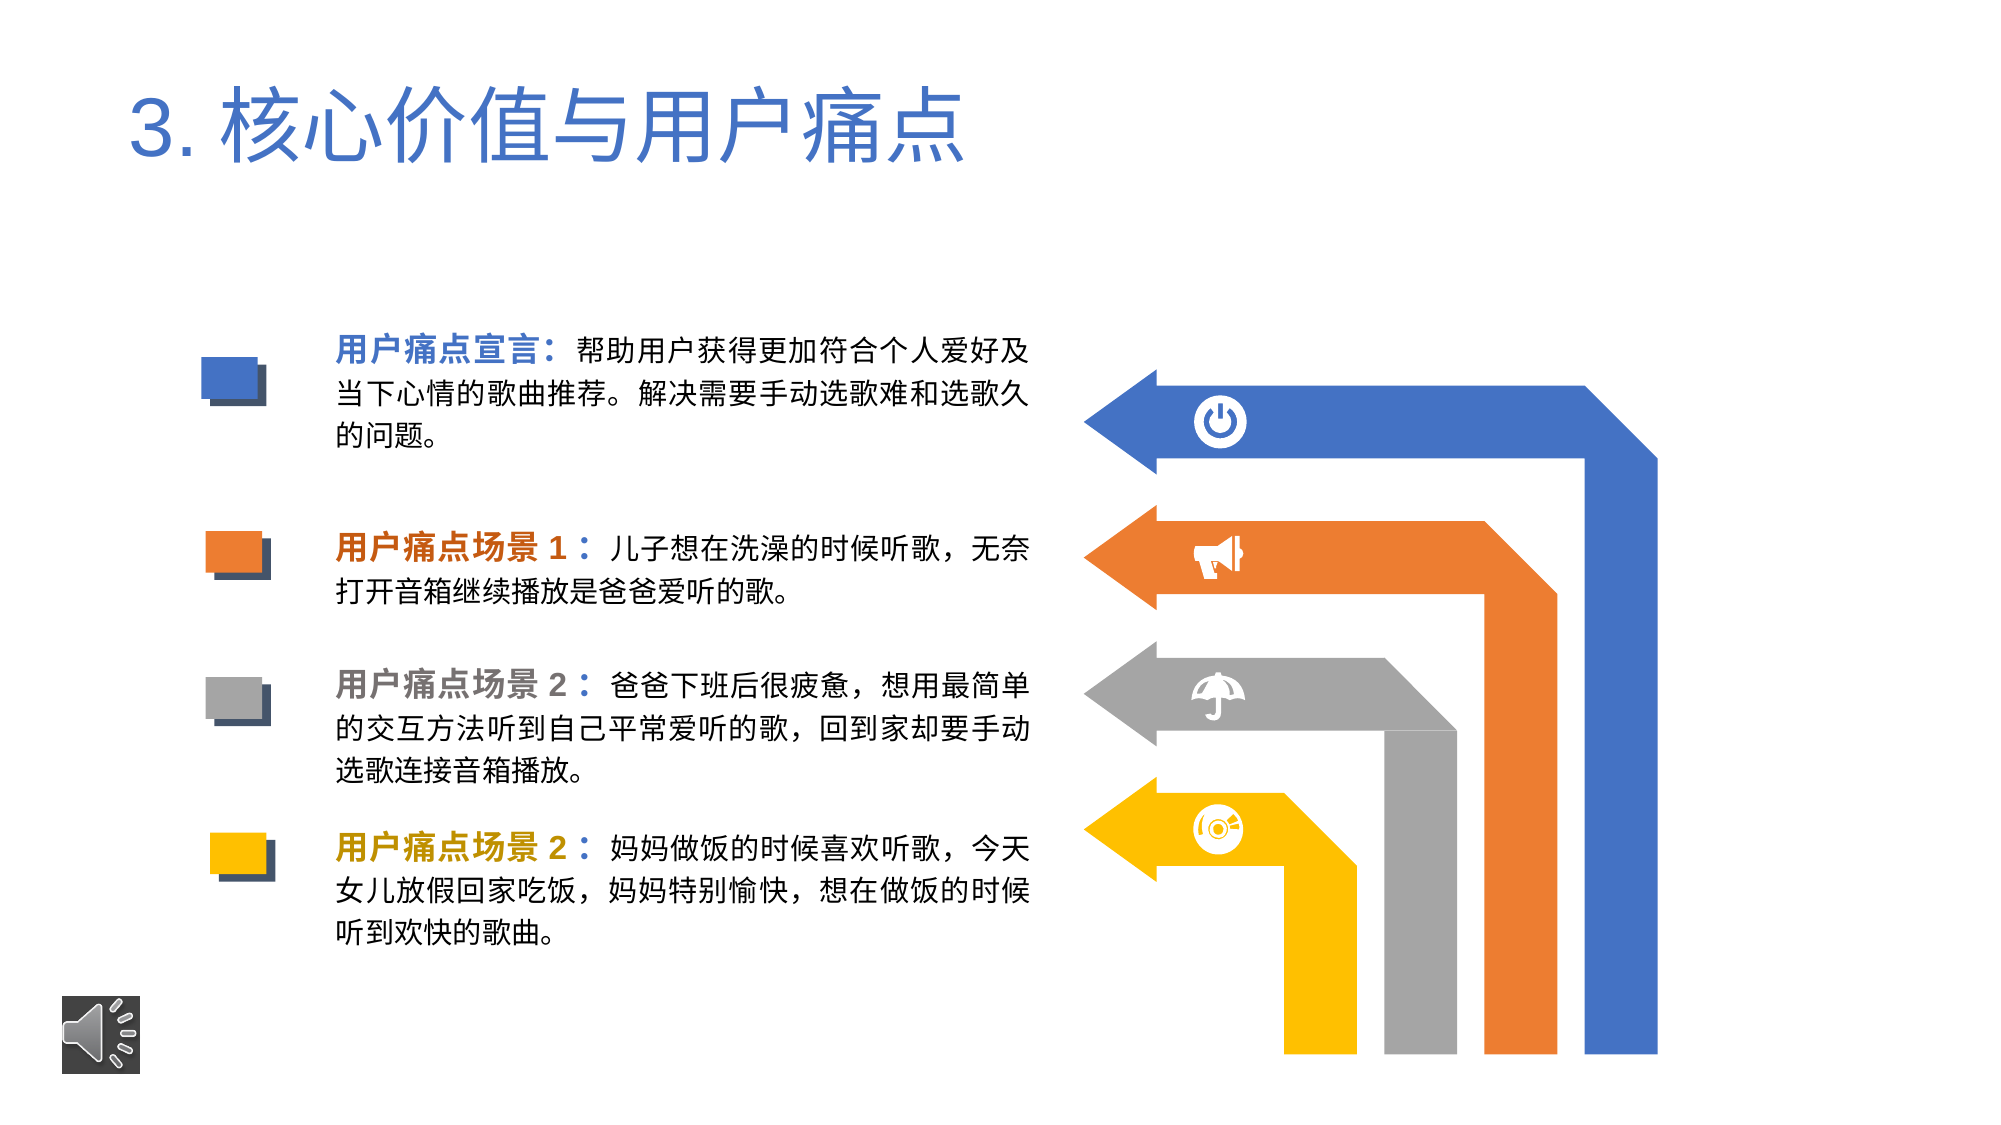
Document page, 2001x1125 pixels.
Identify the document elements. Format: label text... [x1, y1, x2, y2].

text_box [201, 357, 267, 407]
text_box 用户痛点宣言：帮助用户获得更加符合个人爱好及当下心情的歌曲推荐。解决需要手动选歌难和选歌久的问题。 [321, 312, 1046, 460]
text_box 用户痛点场景2：爸爸下班后很疲惫，想用最简单的交互方法听到自己平常爱听的歌，回到家却要手动选歌连接音箱播放。 [321, 647, 1046, 795]
text_box 用户痛点场景1：儿子想在洗澡的时候听歌，无奈打开音箱继续播放是爸爸爱听的歌。 [321, 511, 1046, 616]
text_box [1083, 776, 1358, 1055]
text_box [205, 530, 271, 581]
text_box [1083, 369, 1658, 1055]
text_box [205, 677, 271, 727]
picture [61, 995, 142, 1076]
text_box 3.核心价值与用户痛点 [128, 72, 1000, 173]
text_box 用户痛点场景2：妈妈做饭的时候喜欢听歌，今天女儿放假回家吃饭，妈妈特别愉快，想在做饭的时候听到欢快的歌曲。 [321, 810, 1046, 957]
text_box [210, 832, 276, 882]
